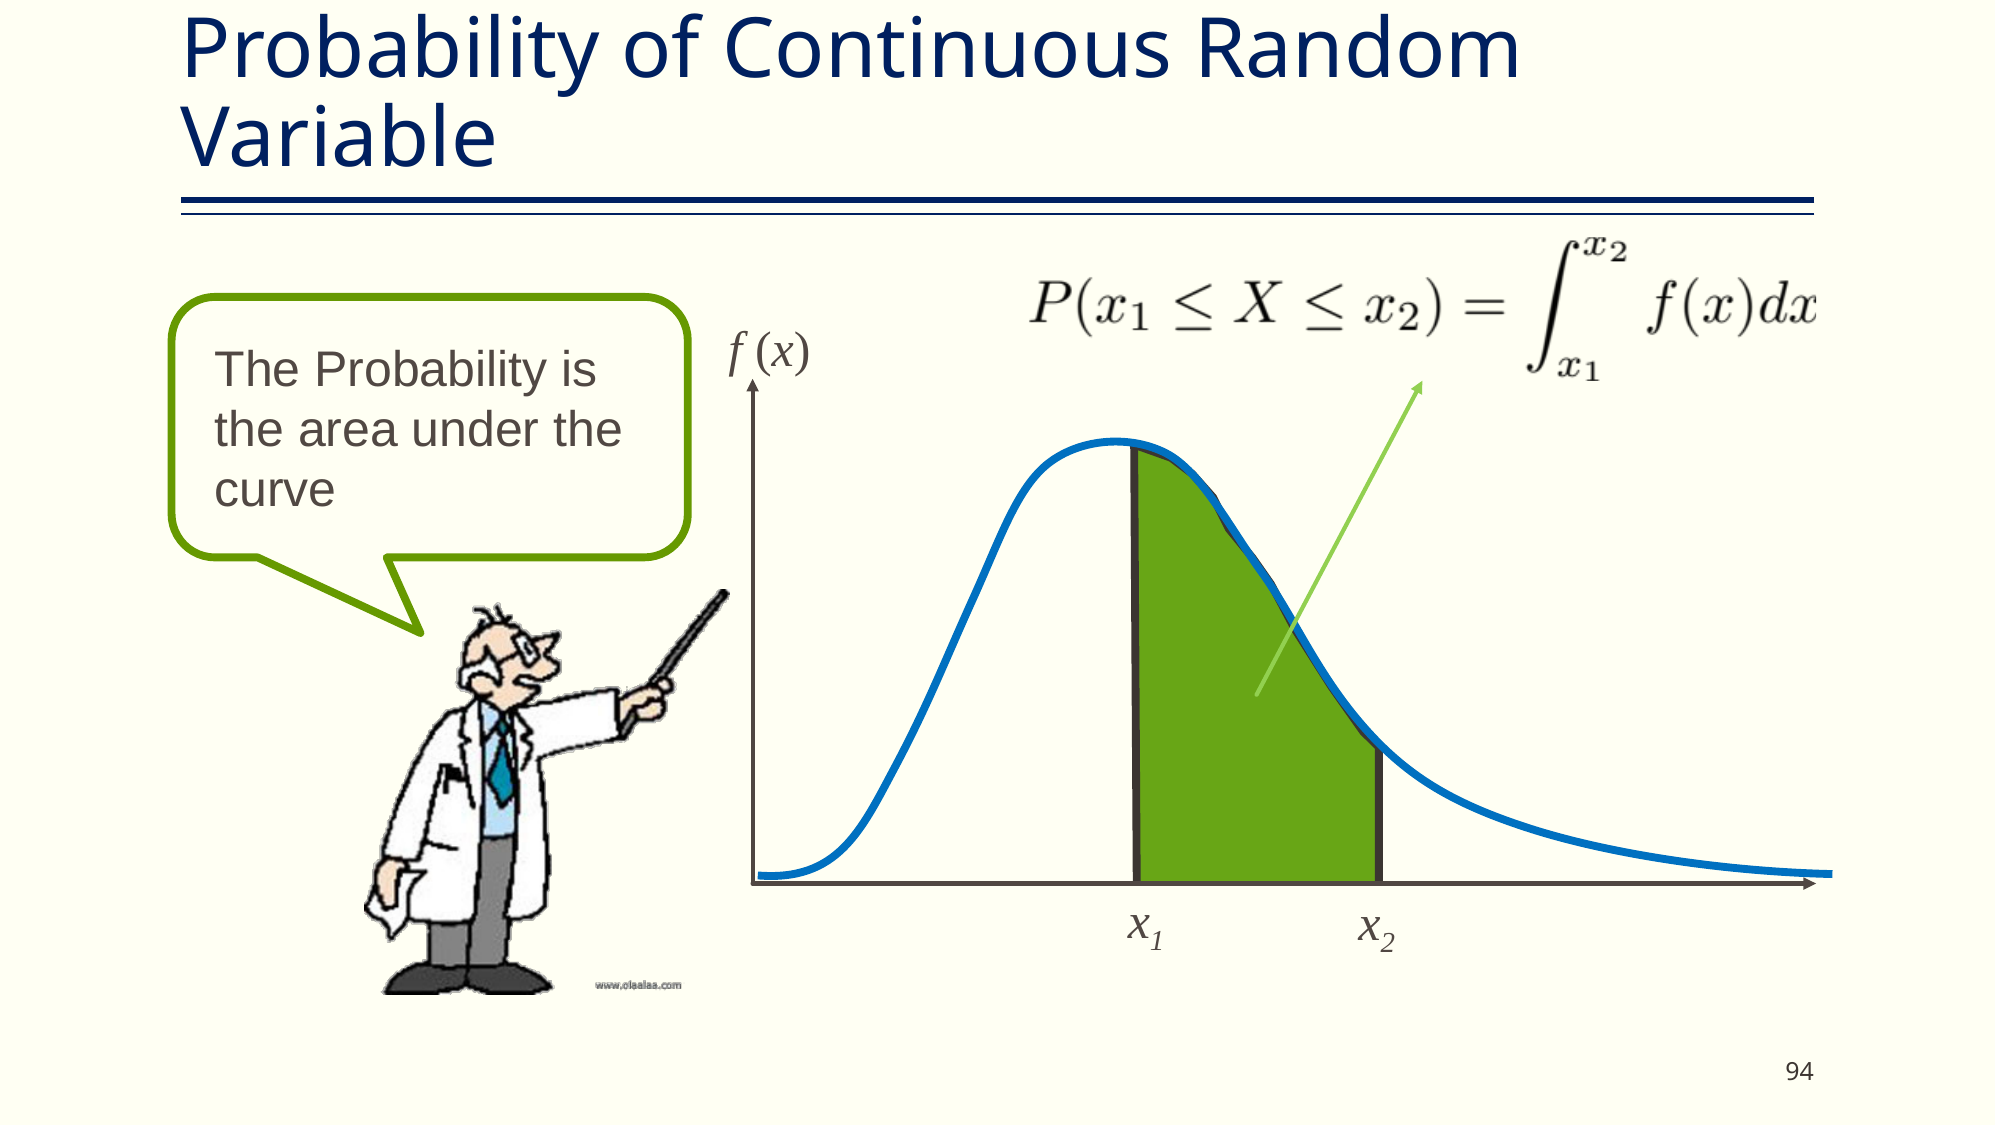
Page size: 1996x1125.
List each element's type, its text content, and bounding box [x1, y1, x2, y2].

text_box x1 [1113, 892, 1244, 964]
text_box x2 [1343, 892, 1450, 966]
slide_number 94 [1514, 1042, 1814, 1103]
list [1028, 236, 1817, 377]
text_box f (x) [713, 308, 840, 384]
picture [363, 589, 730, 995]
title Probability of Continuous Random Variable [180, 12, 1814, 193]
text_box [752, 378, 1833, 884]
text_box [167, 292, 692, 609]
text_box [1256, 380, 1423, 695]
text_box The Probability is the area under the curve [199, 328, 666, 524]
